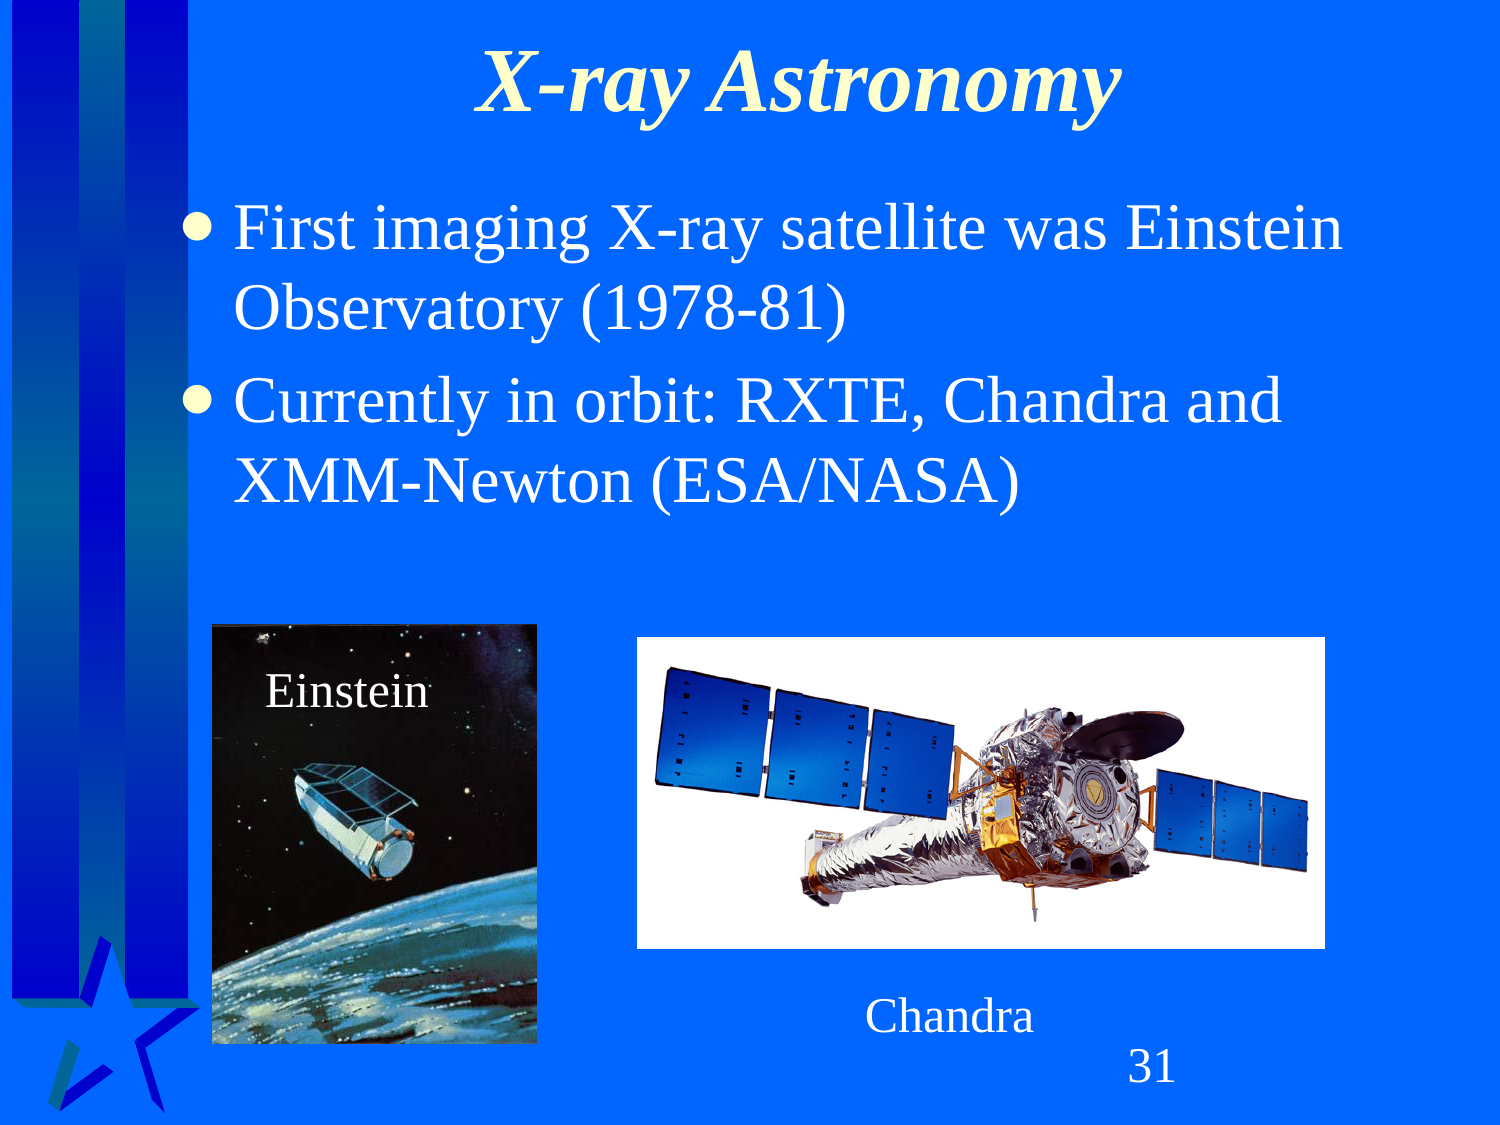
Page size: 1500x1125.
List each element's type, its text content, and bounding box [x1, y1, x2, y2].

title X-ray Astronomy [162, 0, 1438, 150]
picture [212, 624, 537, 1044]
picture [637, 637, 1326, 949]
text_box Chandra [849, 974, 1200, 1050]
slide_number ‹#› [1112, 1025, 1425, 1100]
list First imaging X-ray satellite was Einstein Observatory (1978-81) Currently in orbit: RXTE, Chandra and XMM-Newton (ESA/NASA) [162, 174, 1475, 904]
